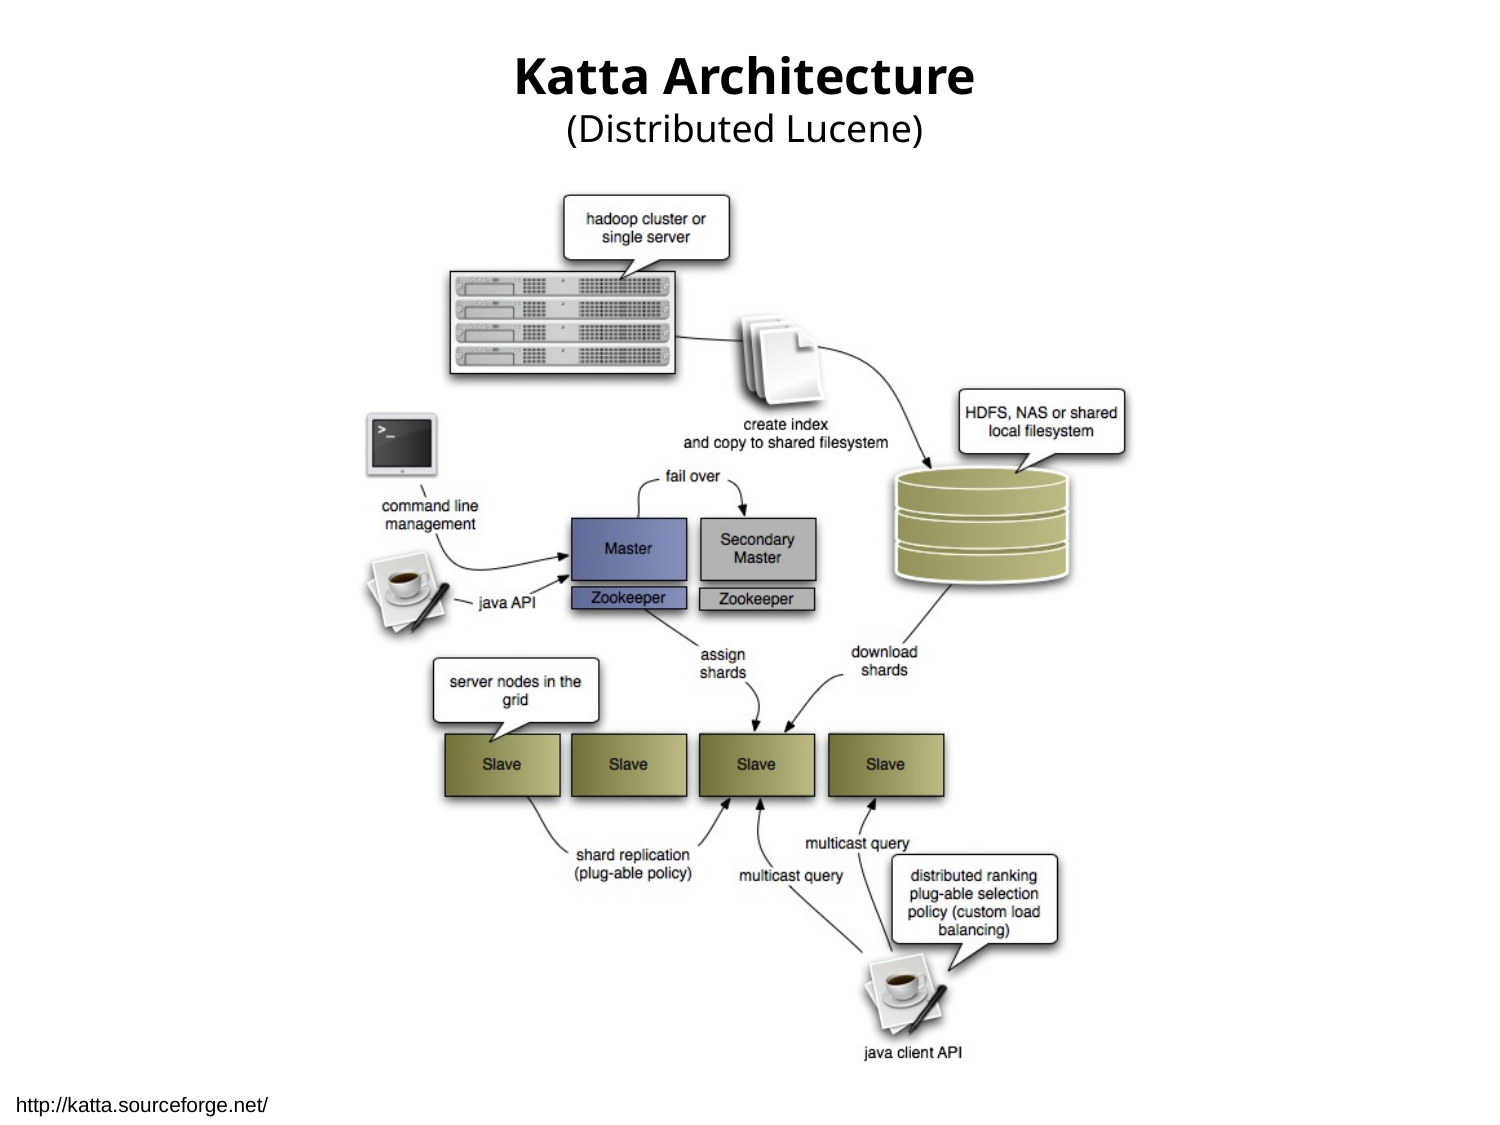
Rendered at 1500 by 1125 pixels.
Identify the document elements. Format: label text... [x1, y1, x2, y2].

text_box Katta Architecture (Distributed Lucene) [498, 37, 992, 158]
picture [340, 174, 1151, 1076]
text_box http://katta.sourceforge.net/ [1, 1084, 284, 1125]
